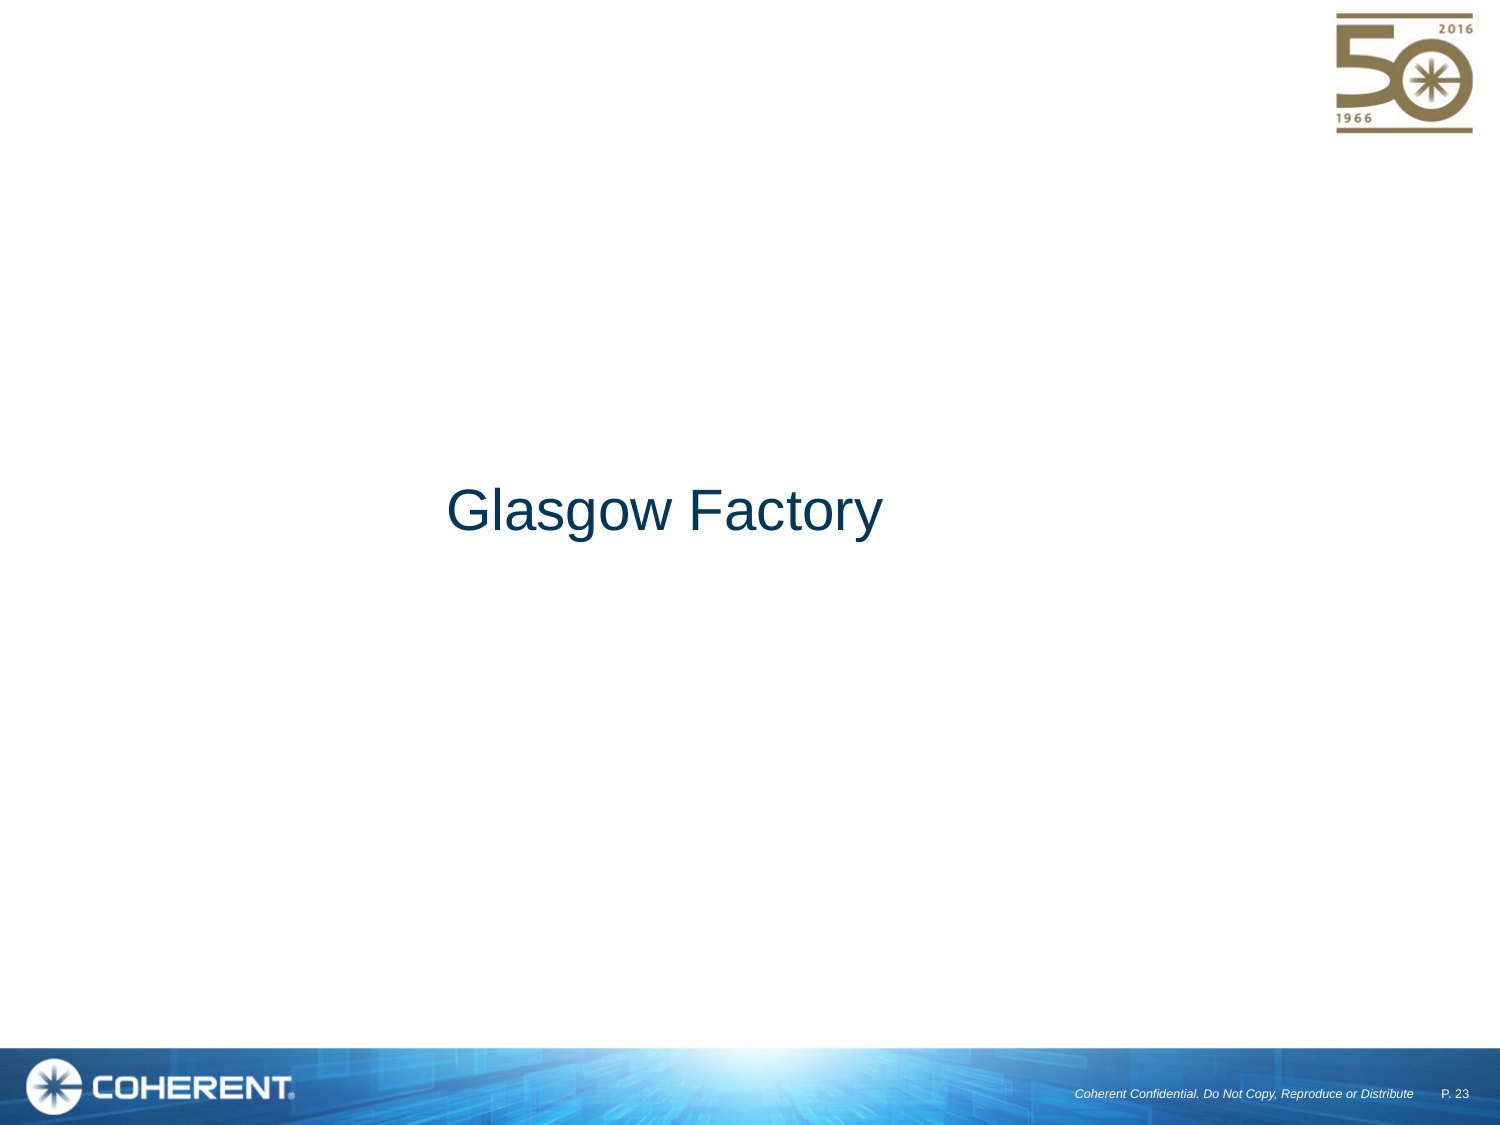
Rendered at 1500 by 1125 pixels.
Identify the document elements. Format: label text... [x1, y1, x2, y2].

picture [0, 0, 1500, 1125]
title Glasgow Factory [430, 412, 1019, 601]
